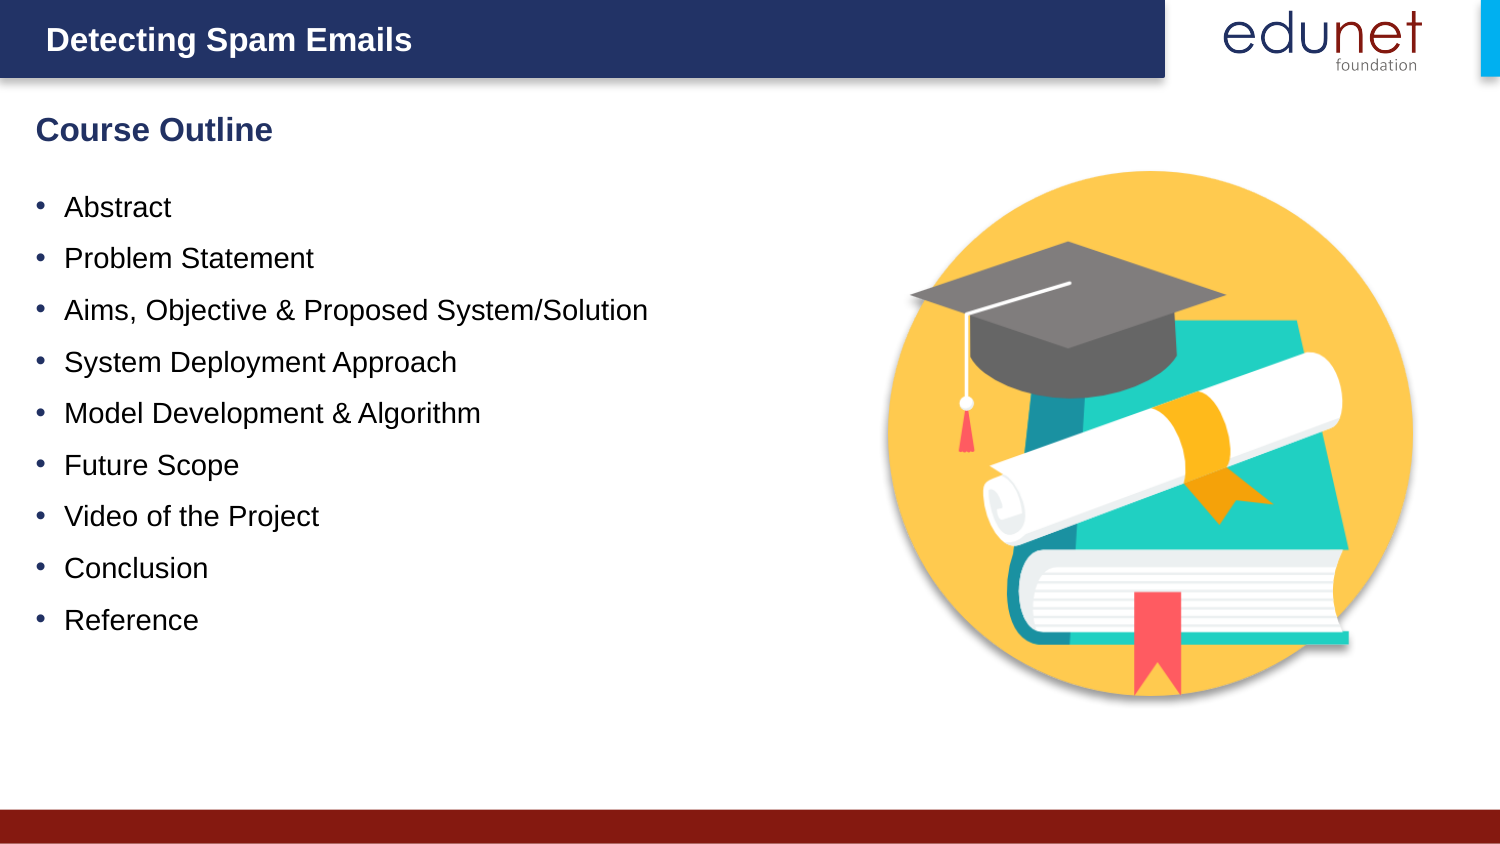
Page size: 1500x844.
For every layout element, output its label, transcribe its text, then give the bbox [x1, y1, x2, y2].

list Abstract Problem Statement Aims, Objective & Proposed System/Solution System Deployment Approach Model Development & Algorithm Future Scope Video of the Project Conclusion Reference [20, 172, 775, 678]
title Course Outline [20, 92, 750, 146]
picture [1219, 8, 1424, 75]
picture [887, 171, 1413, 697]
